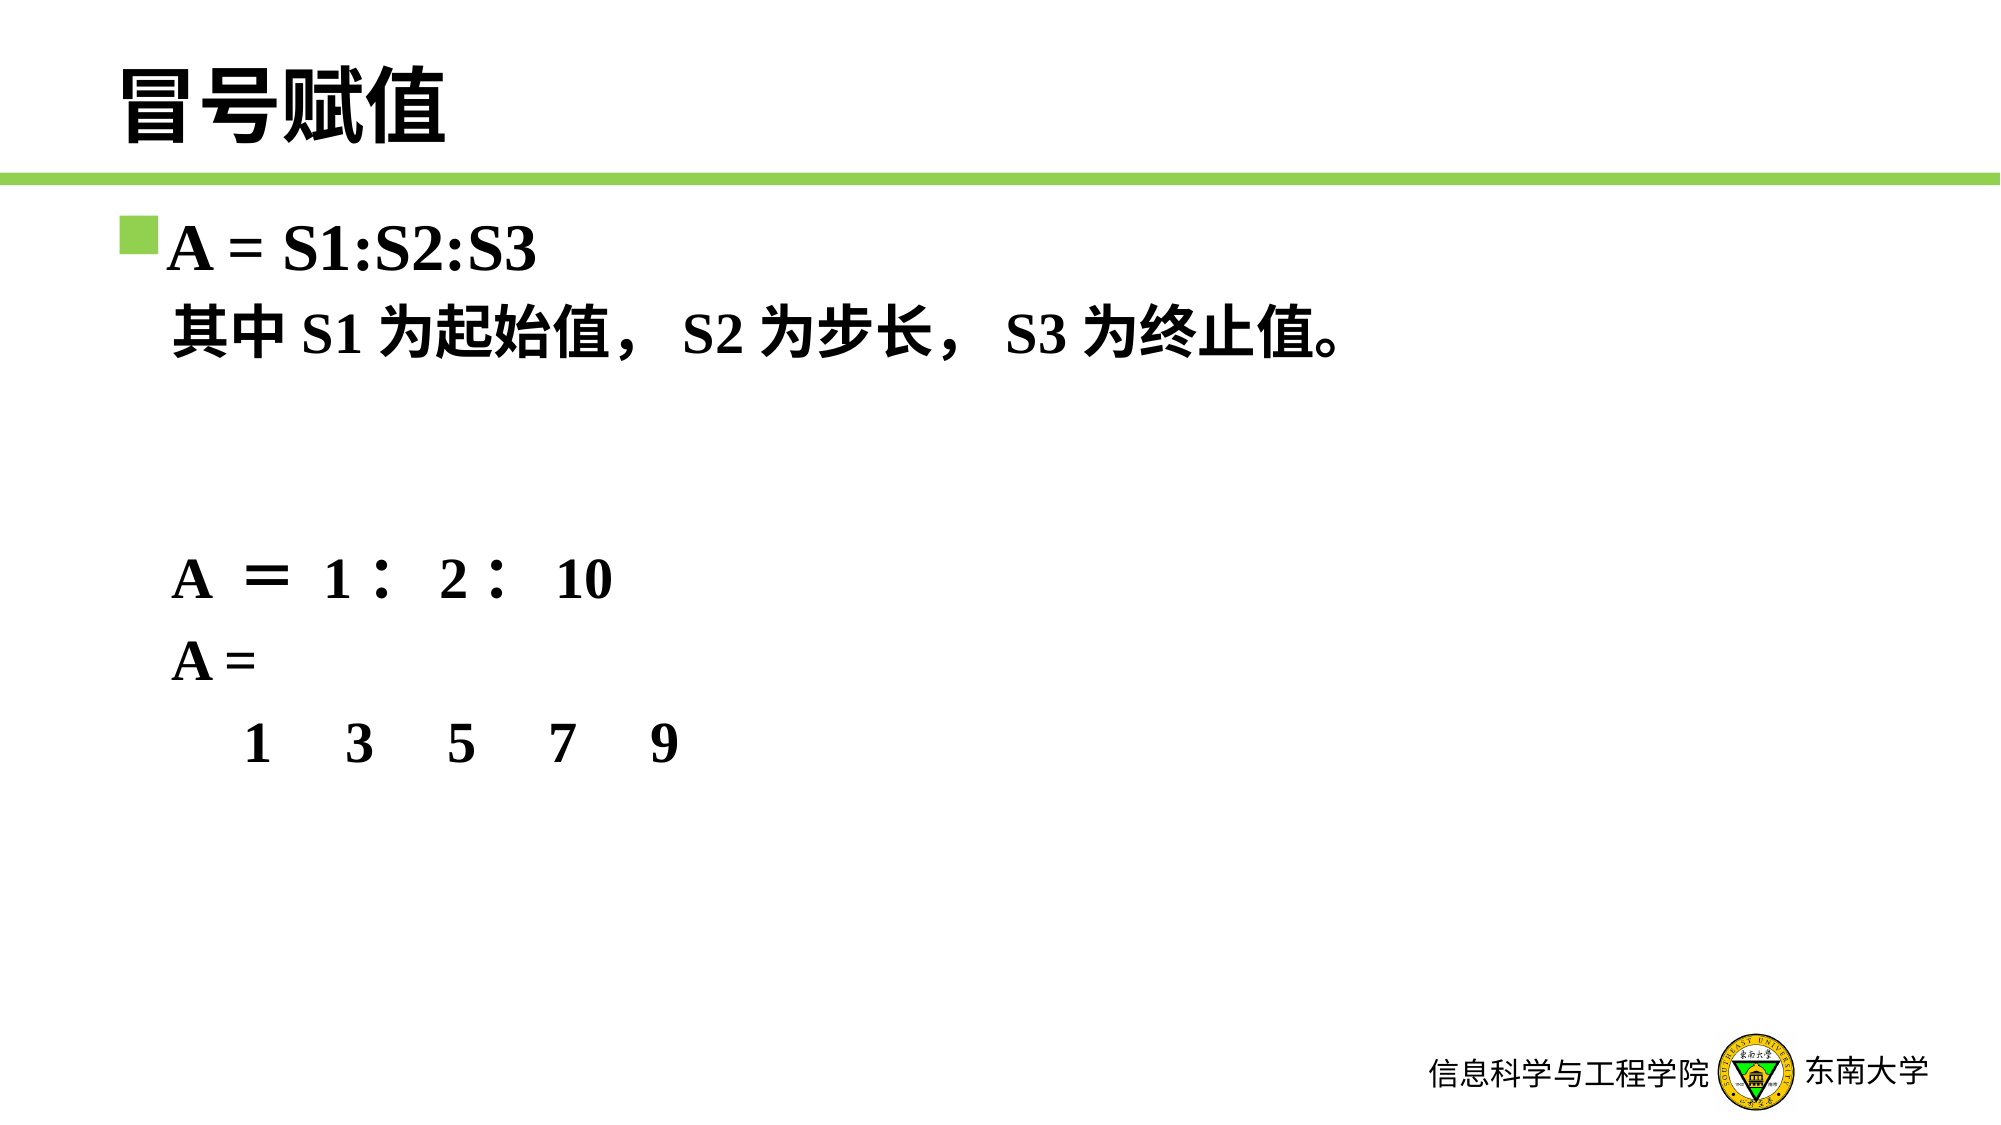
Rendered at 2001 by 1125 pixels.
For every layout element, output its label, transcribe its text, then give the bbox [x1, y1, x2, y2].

title 冒号赋值 [99, 45, 1900, 161]
picture [1715, 1031, 1797, 1111]
list A = S1:S2:S3 其中S1为起始值，S2为步长，S3为终止值。 A ＝ 1：2：10 A = 1 3 5 7 9 [99, 196, 1900, 1005]
